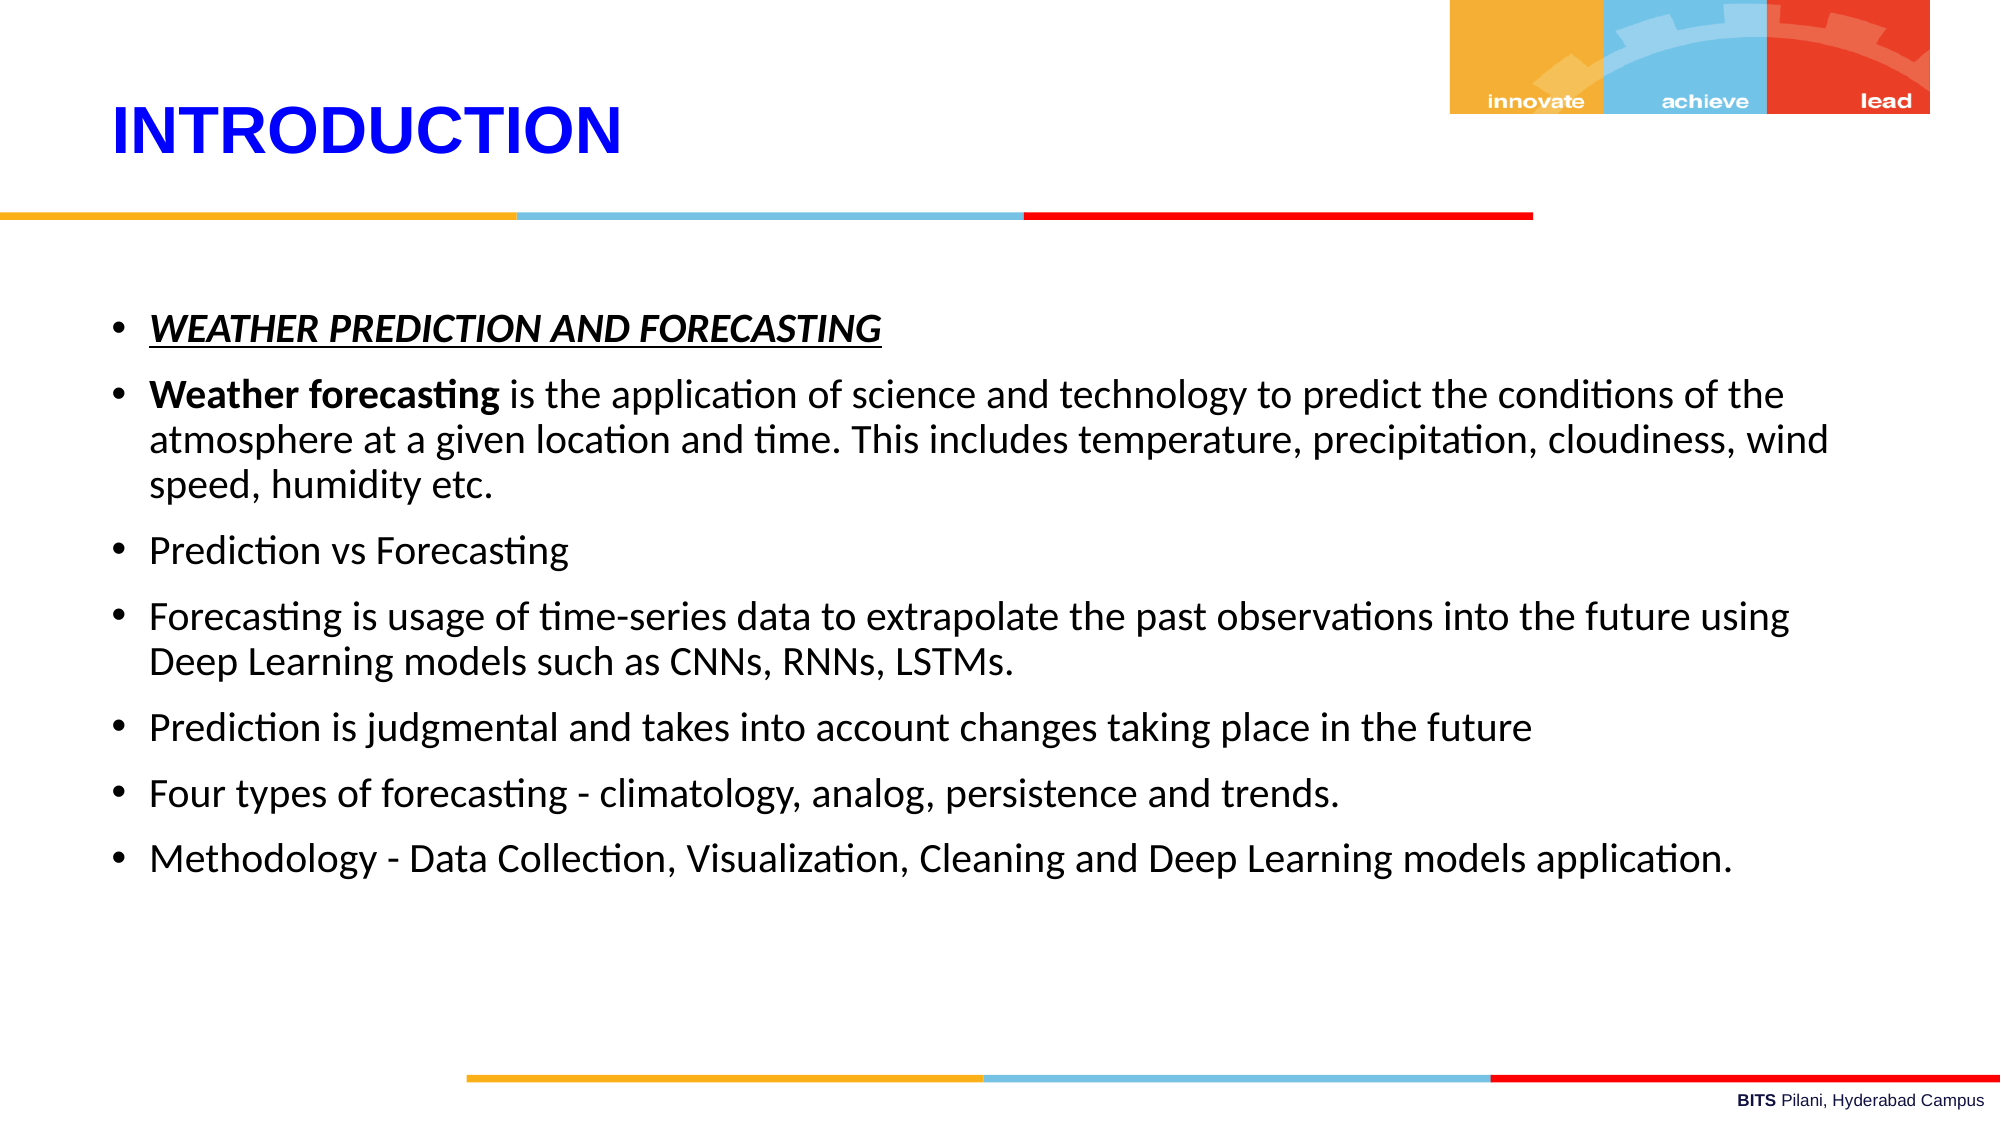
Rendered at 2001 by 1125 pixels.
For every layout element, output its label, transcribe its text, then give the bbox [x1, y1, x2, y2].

text_box INTRODUCTION [96, 79, 1282, 174]
picture [1449, 0, 1930, 114]
text_box WEATHER PREDICTION AND FORECASTING Weather forecasting is the application of science and technology to predict the conditions of the atmosphere at a given location and time. This includes temperature, precipitation, cloudiness, wind speed, humidity etc. Prediction vs Forecasting Forecasting is usage of time-series data to extrapolate the past observations into the future using Deep Learning models such as CNNs, RNNs, LSTMs. Prediction is judgmental and takes into account changes taking place in the future Four types of forecasting - climatology, analog, persistence and trends. Methodology - Data Collection, Visualization, Cleaning and Deep Learning models application. [96, 299, 1887, 1014]
